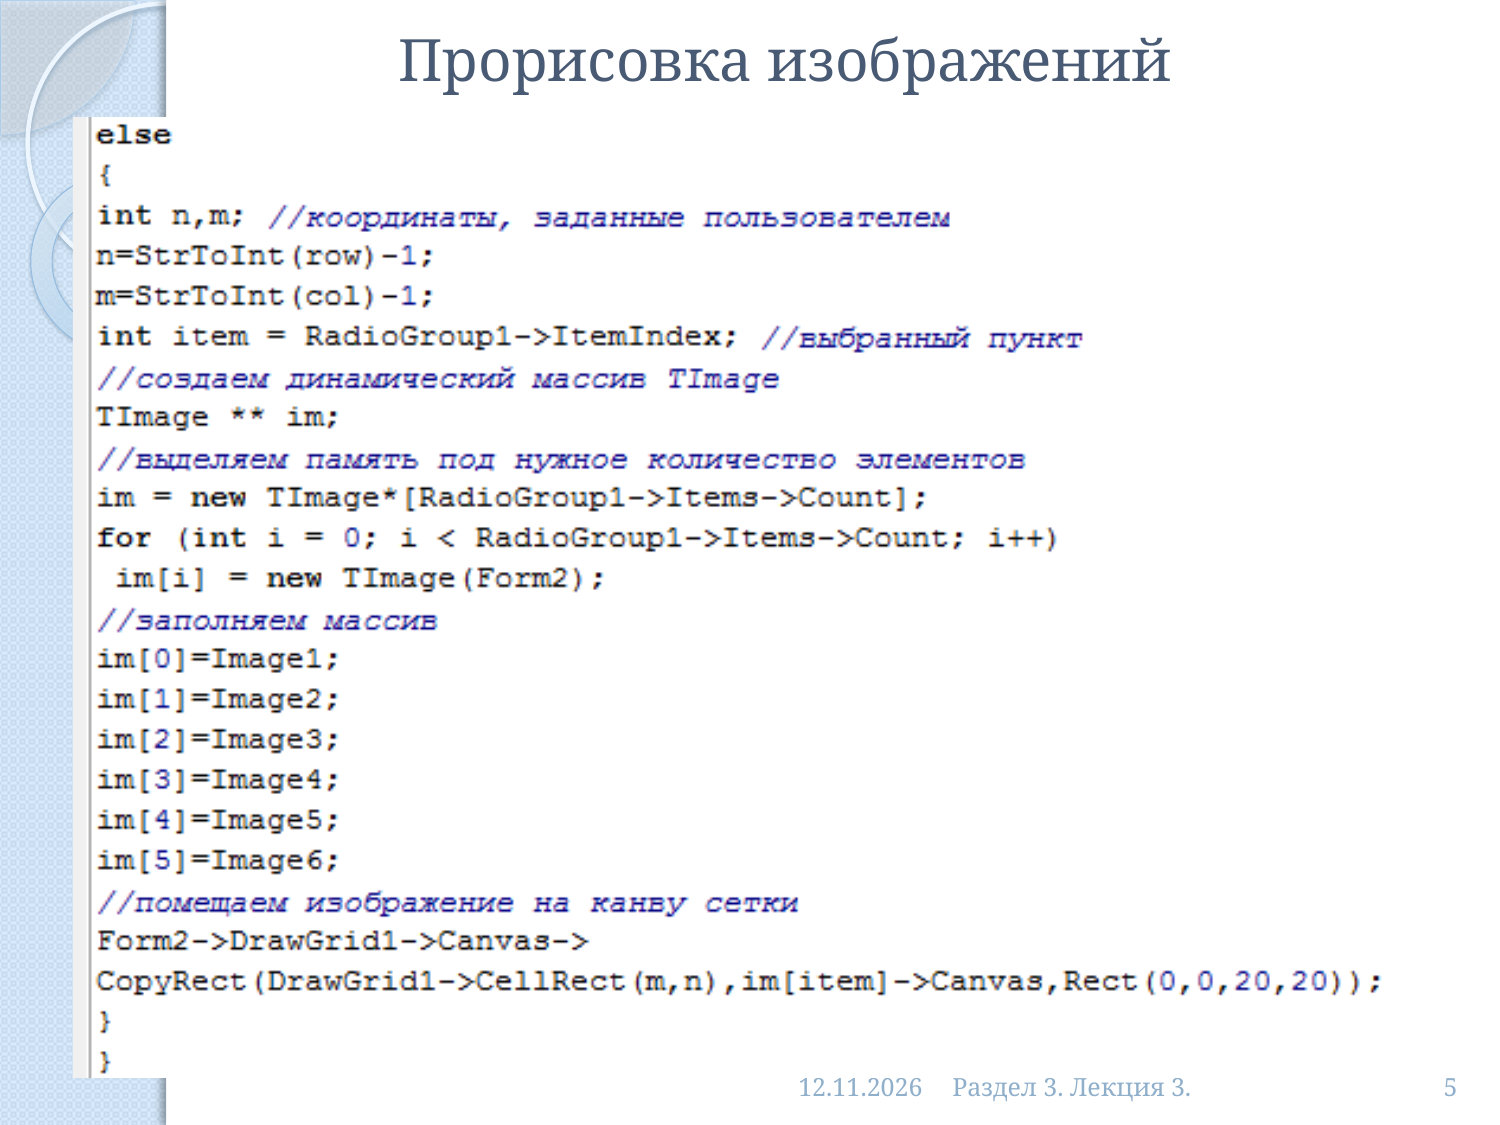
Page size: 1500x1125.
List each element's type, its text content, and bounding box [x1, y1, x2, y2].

title Прорисовка изображений [46, 0, 1500, 129]
footer Раздел 3. Лекция 3. [938, 1081, 1413, 1113]
slide_number 5 [1413, 1034, 1488, 1113]
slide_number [587, 1089, 938, 1113]
picture [72, 116, 1407, 1078]
